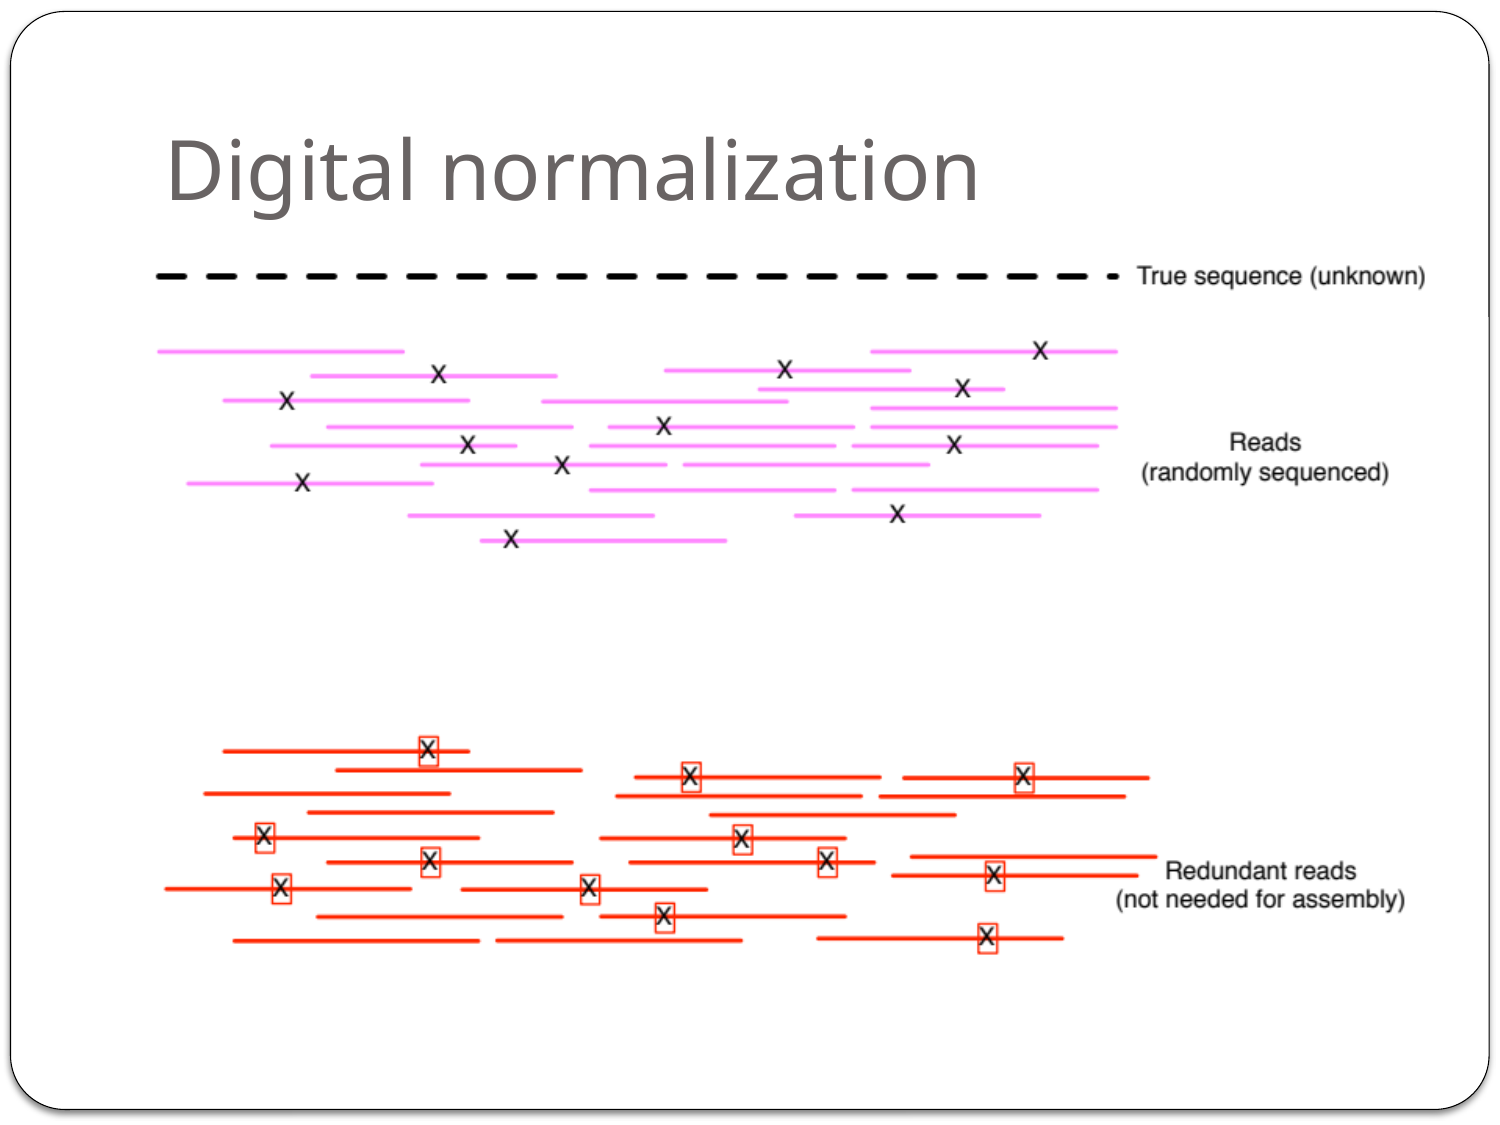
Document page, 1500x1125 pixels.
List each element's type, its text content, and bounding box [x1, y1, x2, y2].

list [149, 261, 1426, 955]
title Digital normalization [150, 45, 1425, 233]
